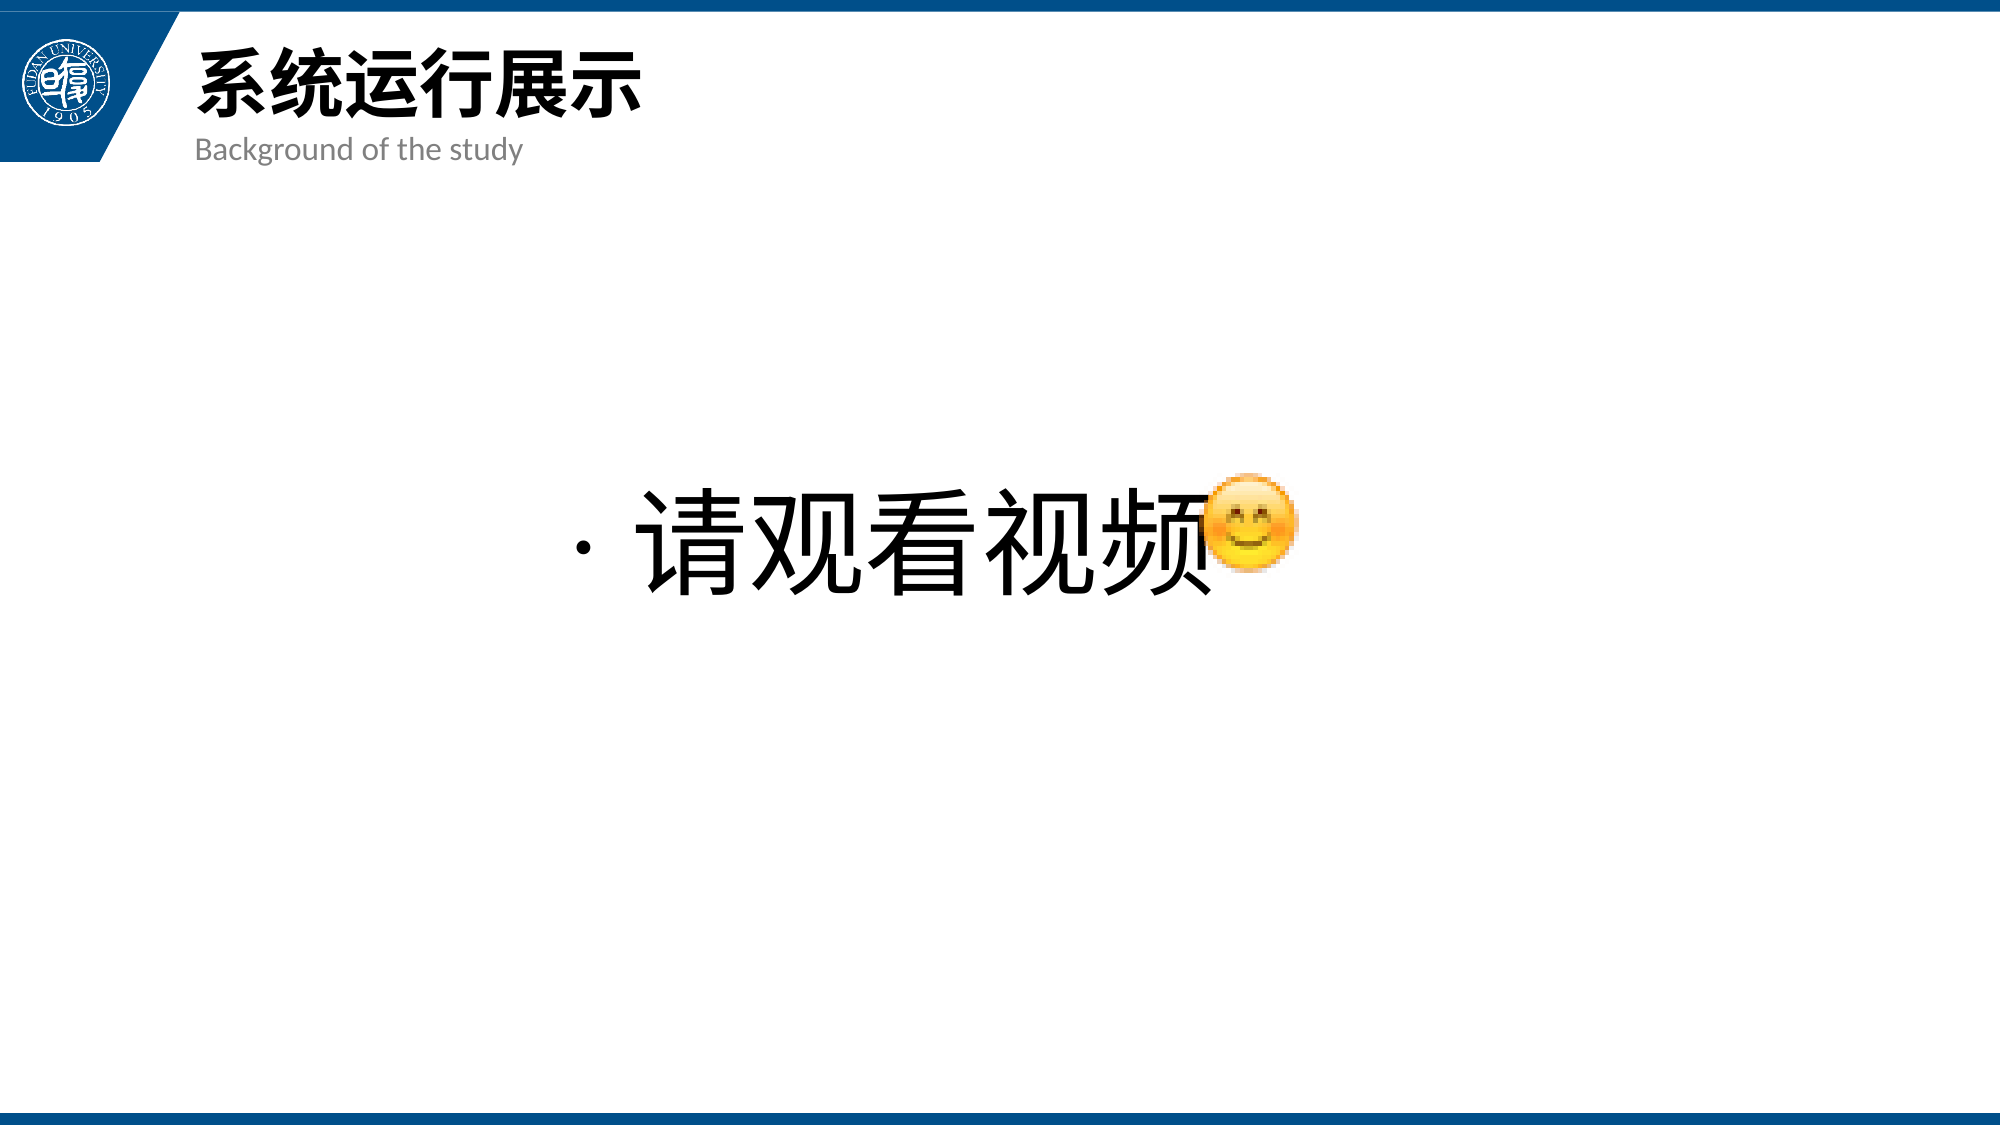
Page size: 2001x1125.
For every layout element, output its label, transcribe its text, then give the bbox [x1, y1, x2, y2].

picture [1195, 473, 1299, 578]
text_box ·请观看视频 [549, 427, 1256, 618]
title 系统运行展示 [179, 11, 1863, 162]
picture [22, 39, 110, 126]
text_box Background of the study [179, 119, 1350, 175]
